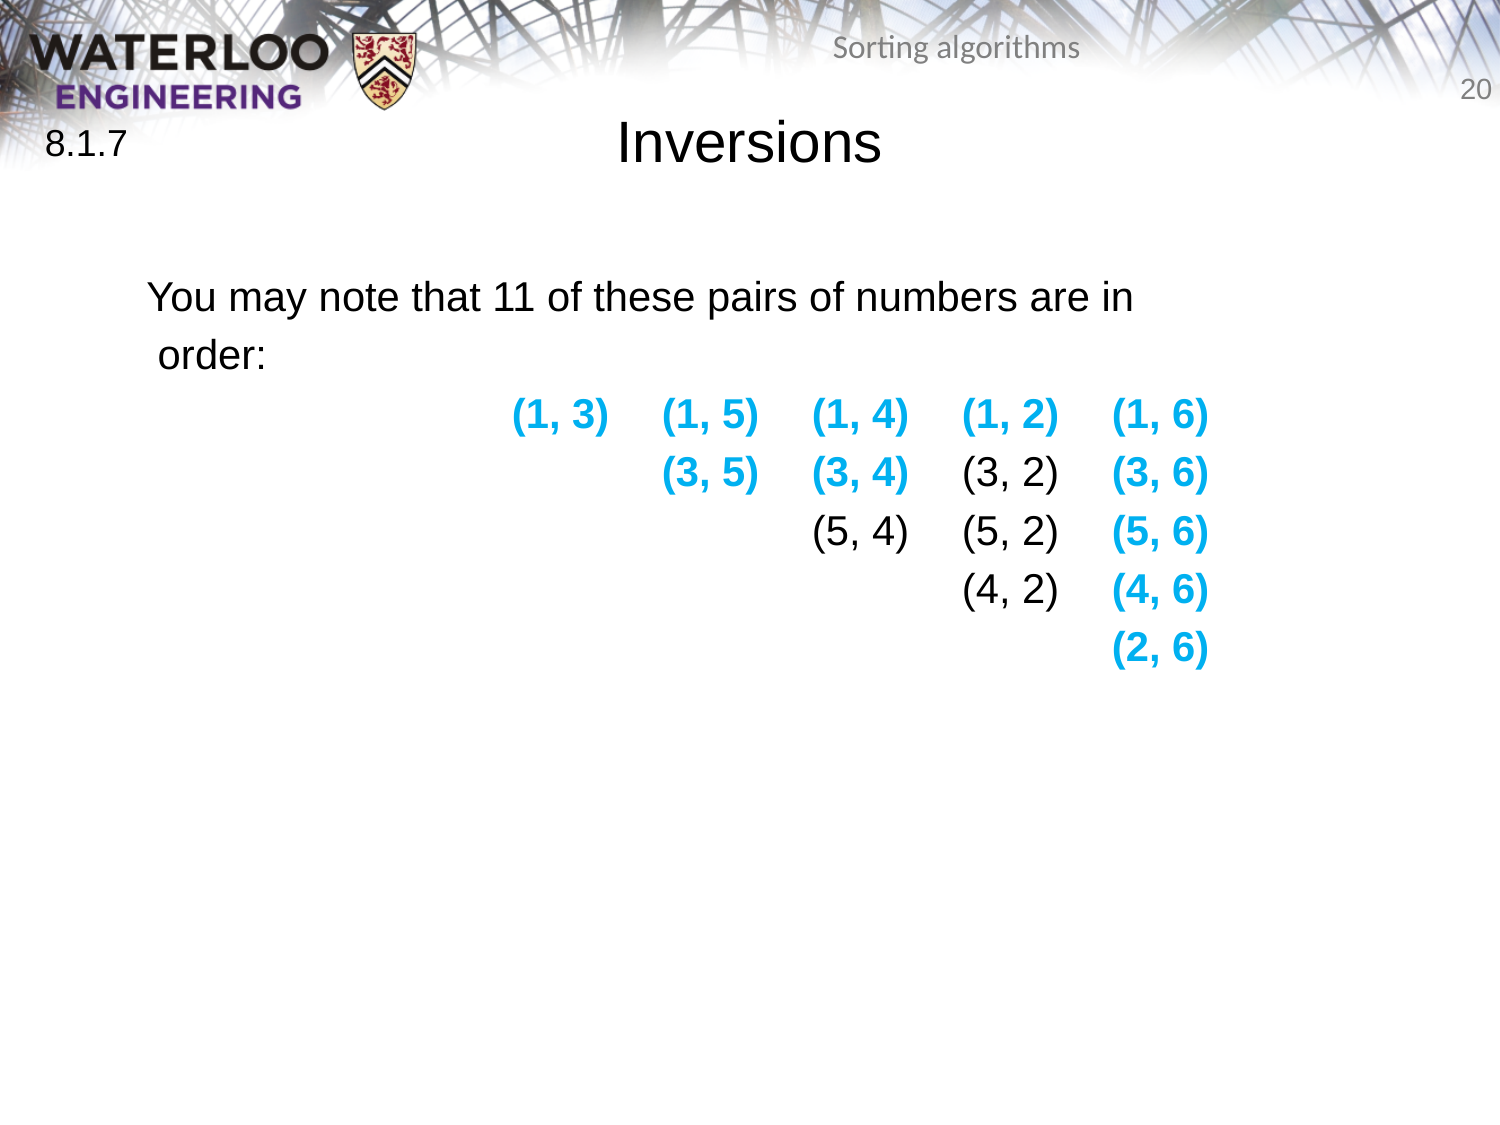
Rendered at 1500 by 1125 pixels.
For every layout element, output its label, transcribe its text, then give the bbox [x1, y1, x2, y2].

list You may note that 11 of these pairs of numbers are in order: (1, 3) (1, 5) (1, 4) (1, 2) (1, 6) (3, 5) (3, 4) (3, 2) (3, 6) (5, 4) (5, 2) (5, 6) (4, 2) (4, 6) (2, 6) [74, 262, 1426, 1006]
picture [0, 0, 1500, 1125]
text_box 8.1.7 [30, 111, 143, 172]
title Inversions [74, 44, 1426, 233]
